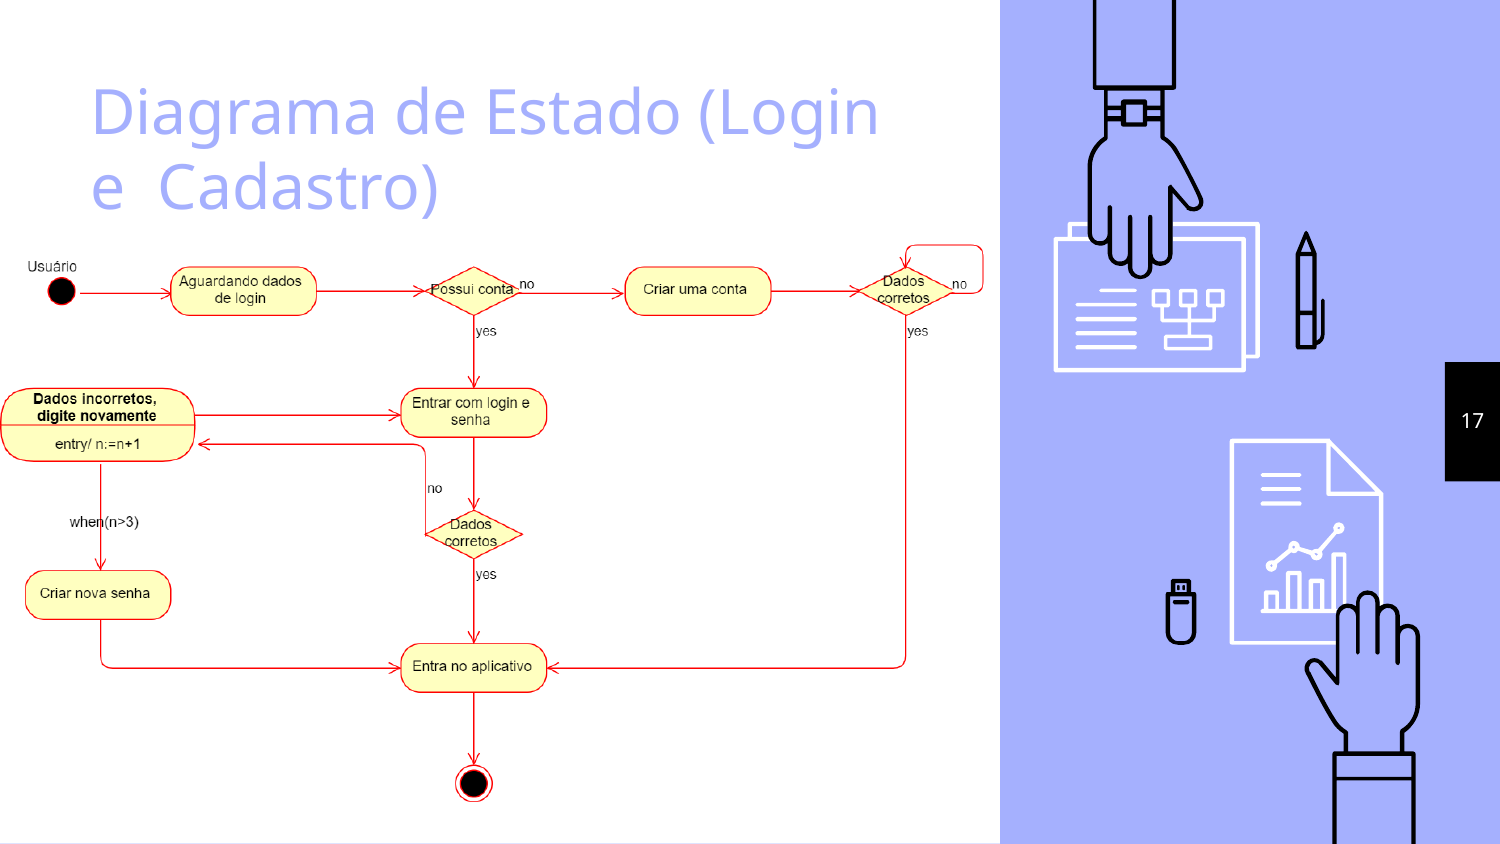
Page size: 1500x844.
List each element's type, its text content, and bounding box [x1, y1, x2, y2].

slide_number 17 [1444, 362, 1500, 482]
picture [0, 233, 1000, 802]
title Diagrama de Estado (Login e Cadastro) [75, 96, 918, 232]
